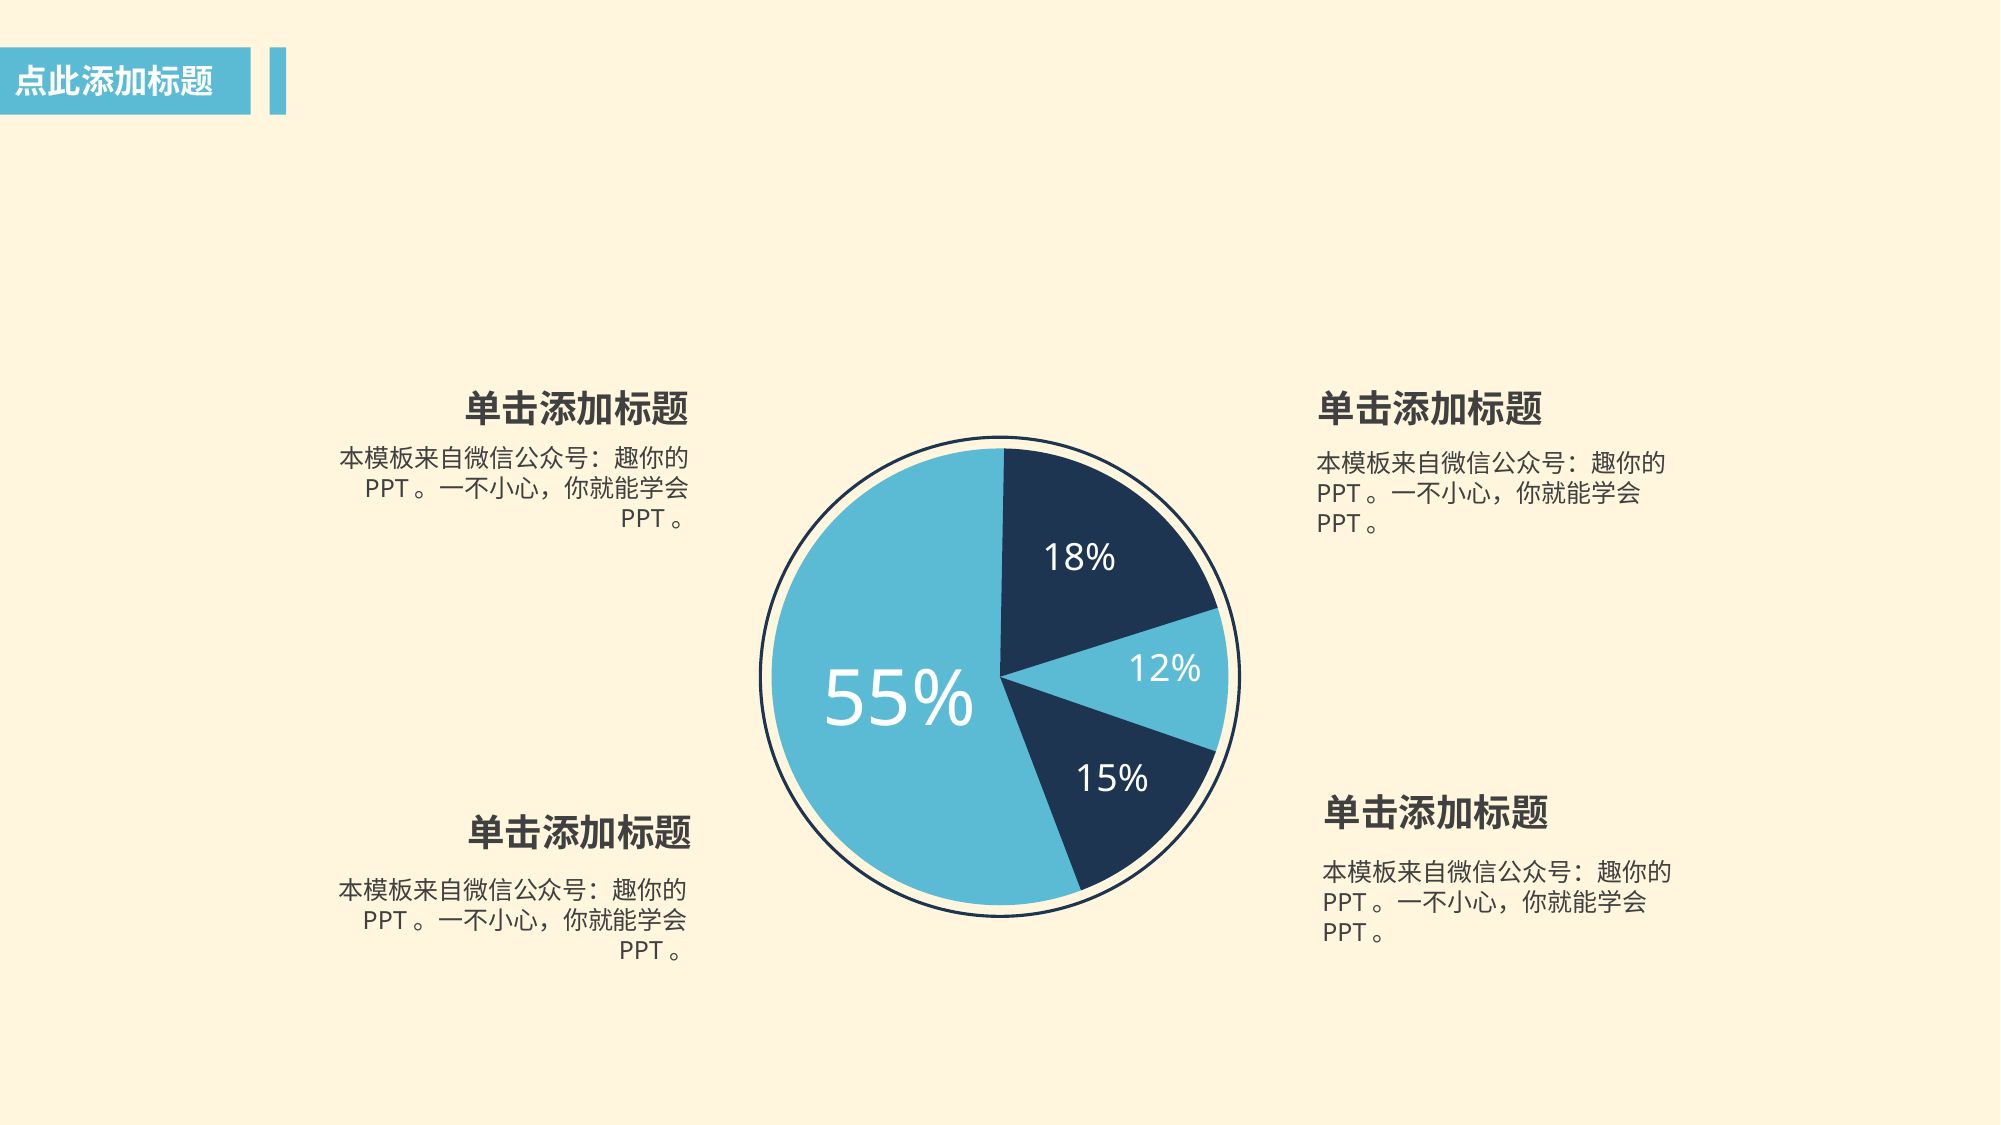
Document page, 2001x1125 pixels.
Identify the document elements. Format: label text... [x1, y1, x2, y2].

text_box [1229, 603, 1241, 751]
text_box [269, 46, 287, 116]
text_box 单击添加标题 [452, 801, 708, 862]
text_box 本模板来自微信公众号：趣你的PPT。一不小心，你就能学会PPT。 [312, 867, 709, 1017]
text_box [926, 906, 1074, 918]
text_box 单击添加标题 [449, 377, 704, 435]
text_box 单击添加标题 [1308, 781, 1564, 842]
text_box 点此添加标题 [0, 53, 237, 108]
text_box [771, 448, 1229, 906]
text_box 本模板来自微信公众号：趣你的PPT。一不小心，你就能学会PPT。 [1301, 440, 1698, 590]
text_box 单击添加标题 [1302, 377, 1558, 438]
text_box [925, 436, 1075, 448]
text_box 本模板来自微信公众号：趣你的PPT。一不小心，你就能学会PPT。 [1307, 849, 1704, 1000]
text_box [759, 602, 771, 751]
text_box [0, 46, 252, 116]
text_box 本模板来自微信公众号：趣你的PPT。一不小心，你就能学会PPT。 [314, 435, 711, 540]
